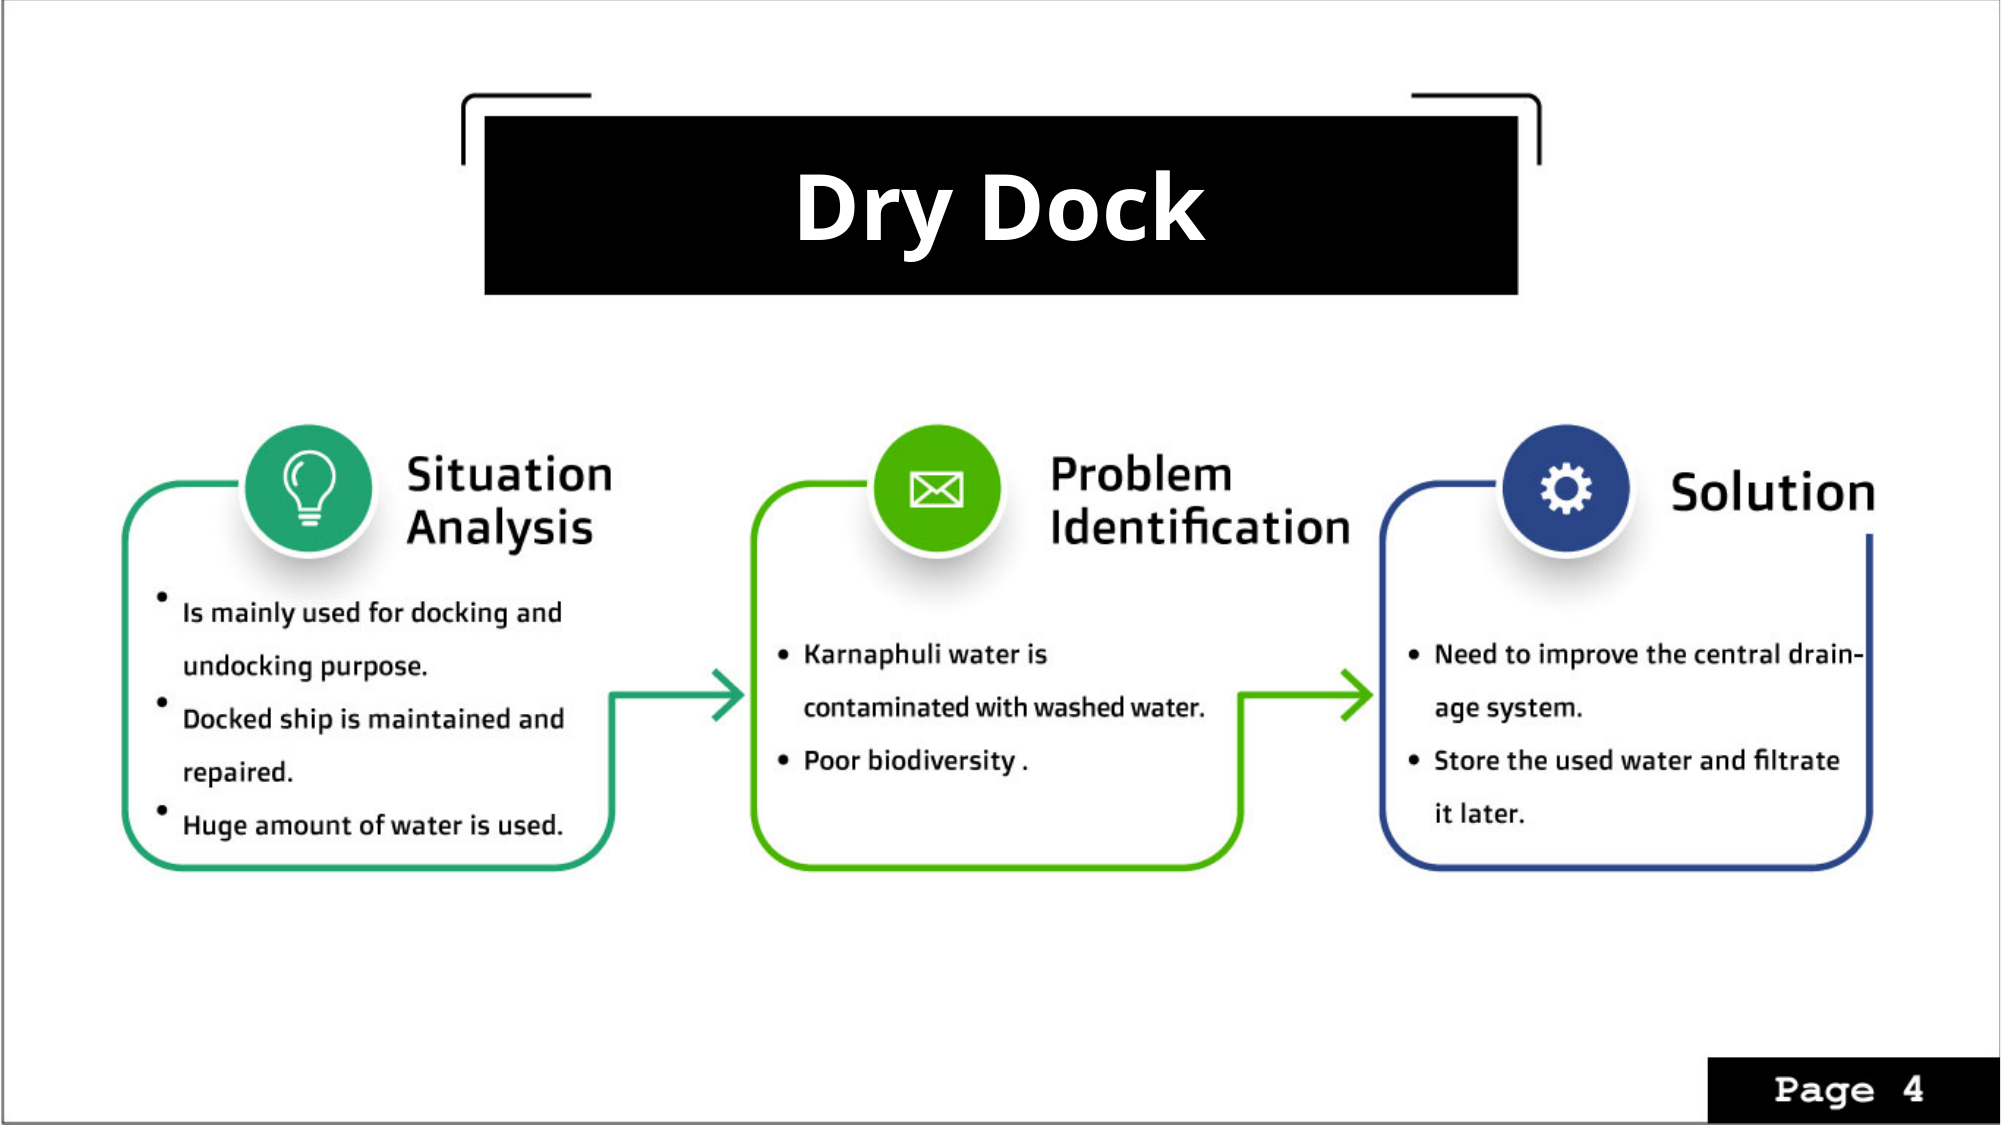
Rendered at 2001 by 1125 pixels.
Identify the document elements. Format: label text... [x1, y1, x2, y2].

title Dry Dock [137, 101, 1863, 320]
picture [0, 0, 2001, 1125]
